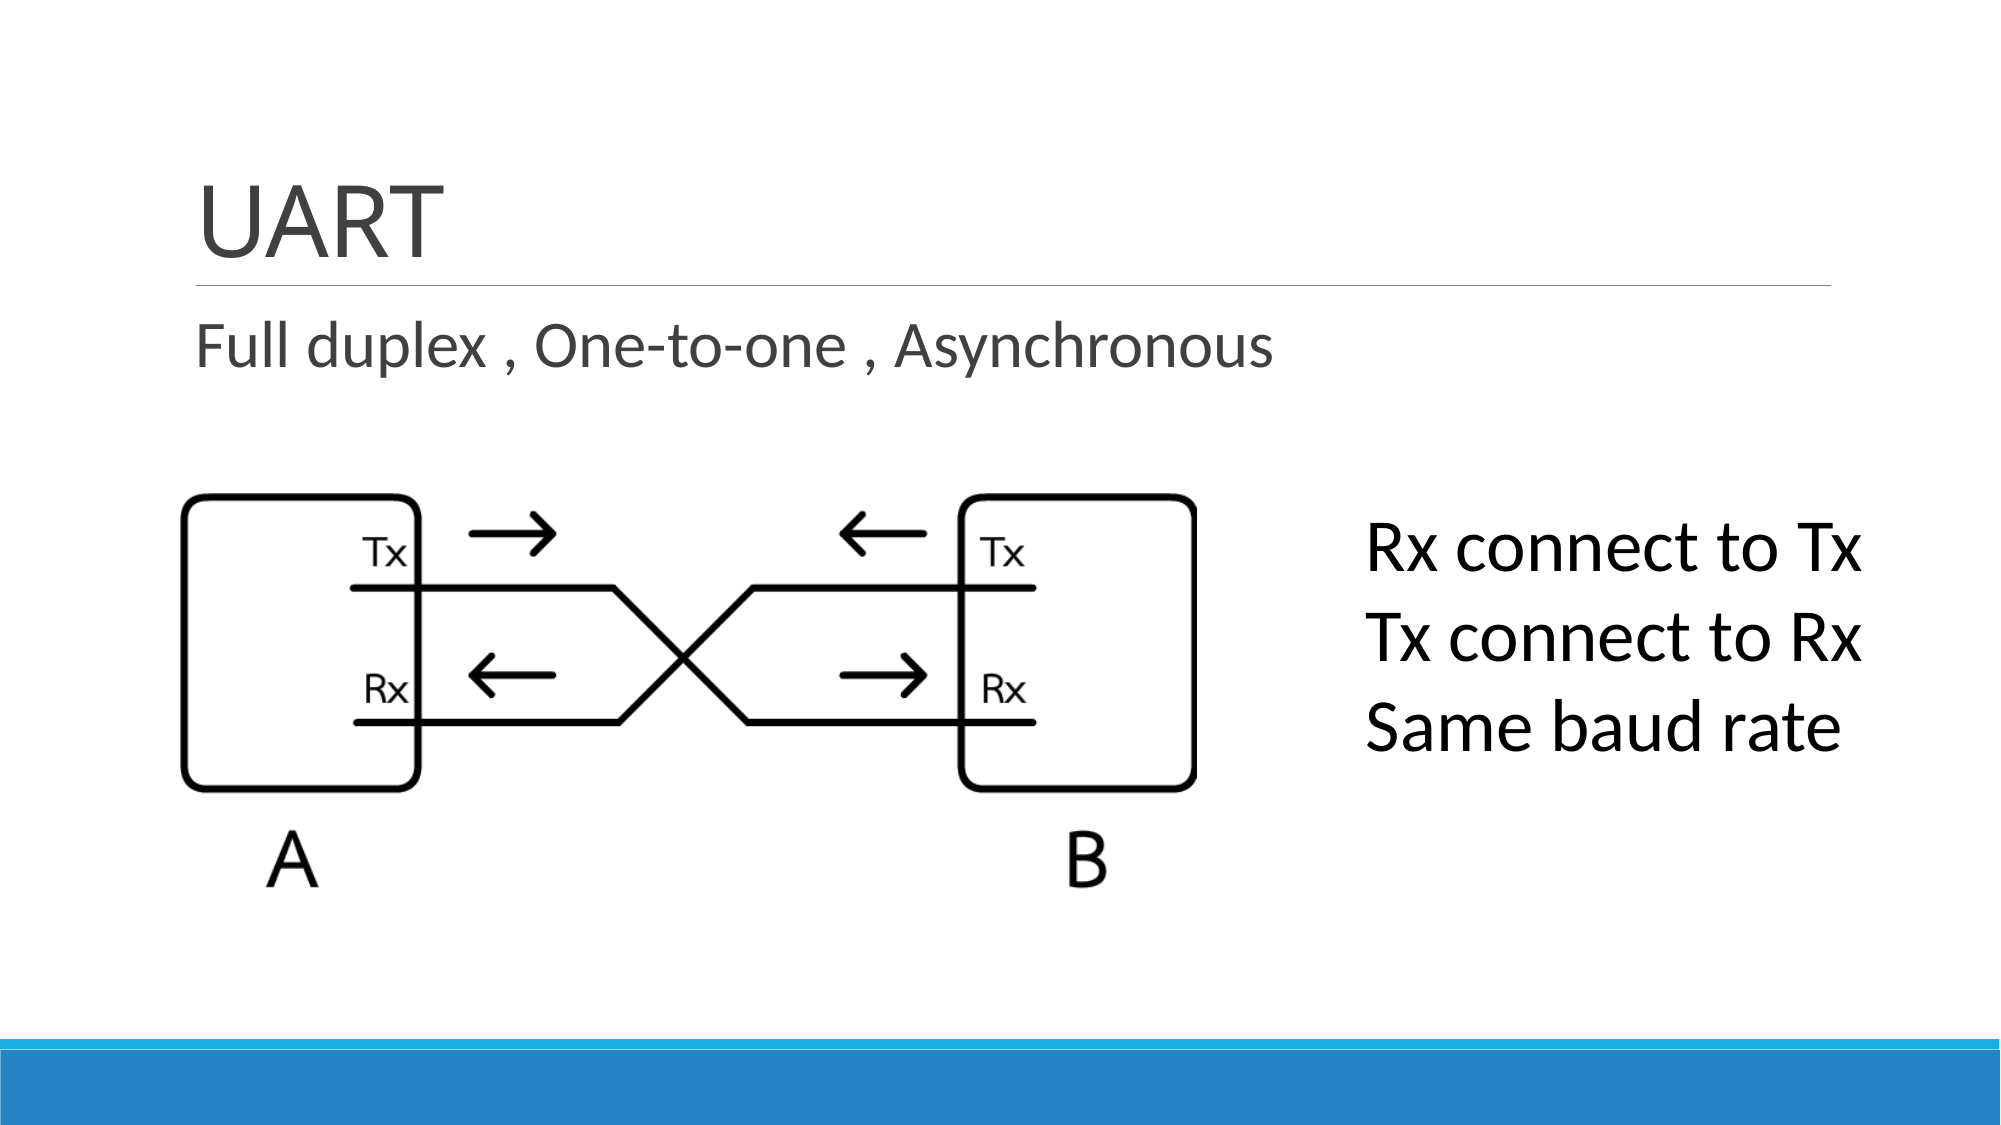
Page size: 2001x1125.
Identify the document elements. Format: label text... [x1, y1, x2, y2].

text_box Rx connect to Tx Tx connect to Rx Same baud rate [1351, 488, 1879, 774]
list Full duplex , One-to-one , Asynchronous [180, 302, 1830, 963]
picture [179, 491, 1197, 941]
title UART [180, 47, 1830, 285]
